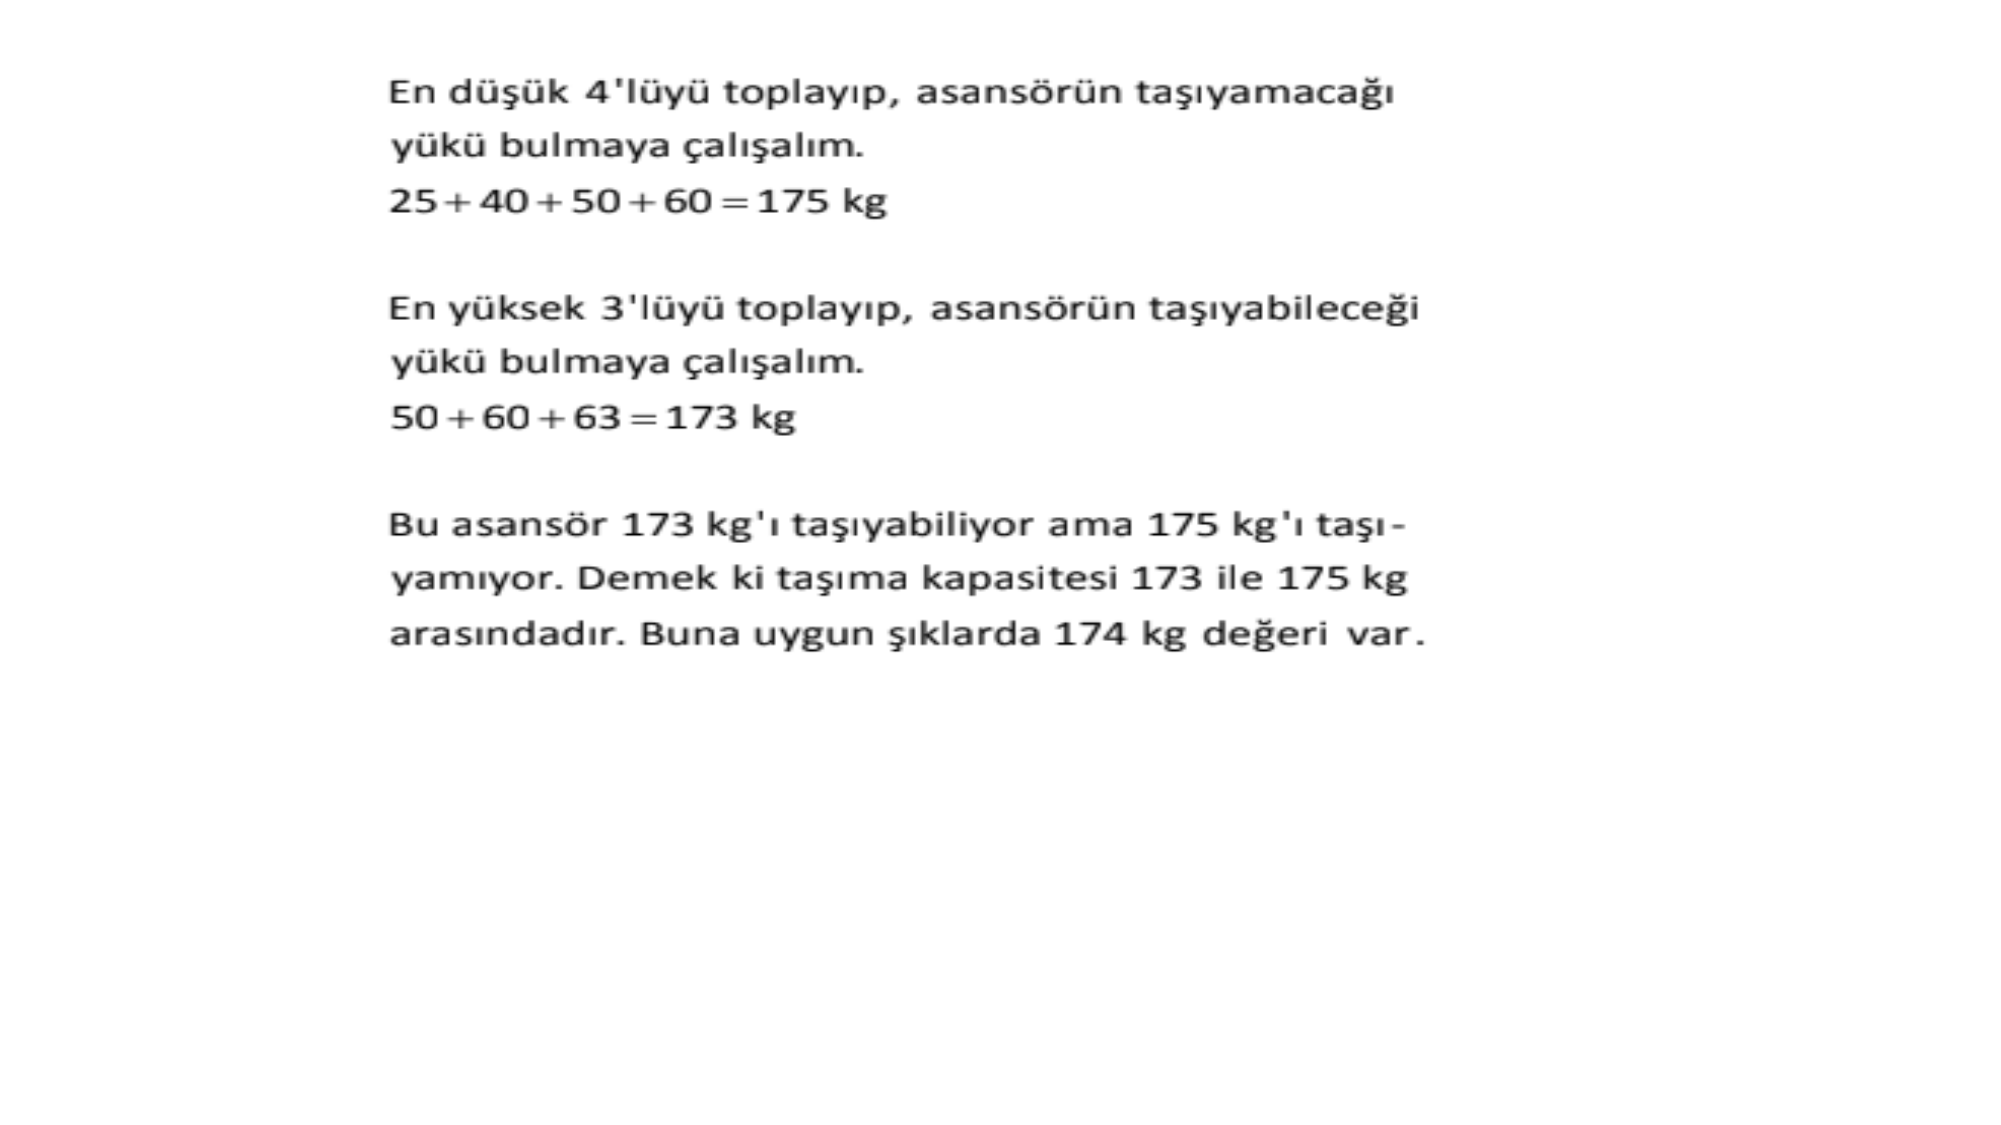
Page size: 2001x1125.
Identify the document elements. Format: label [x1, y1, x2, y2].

picture [362, 59, 1476, 670]
